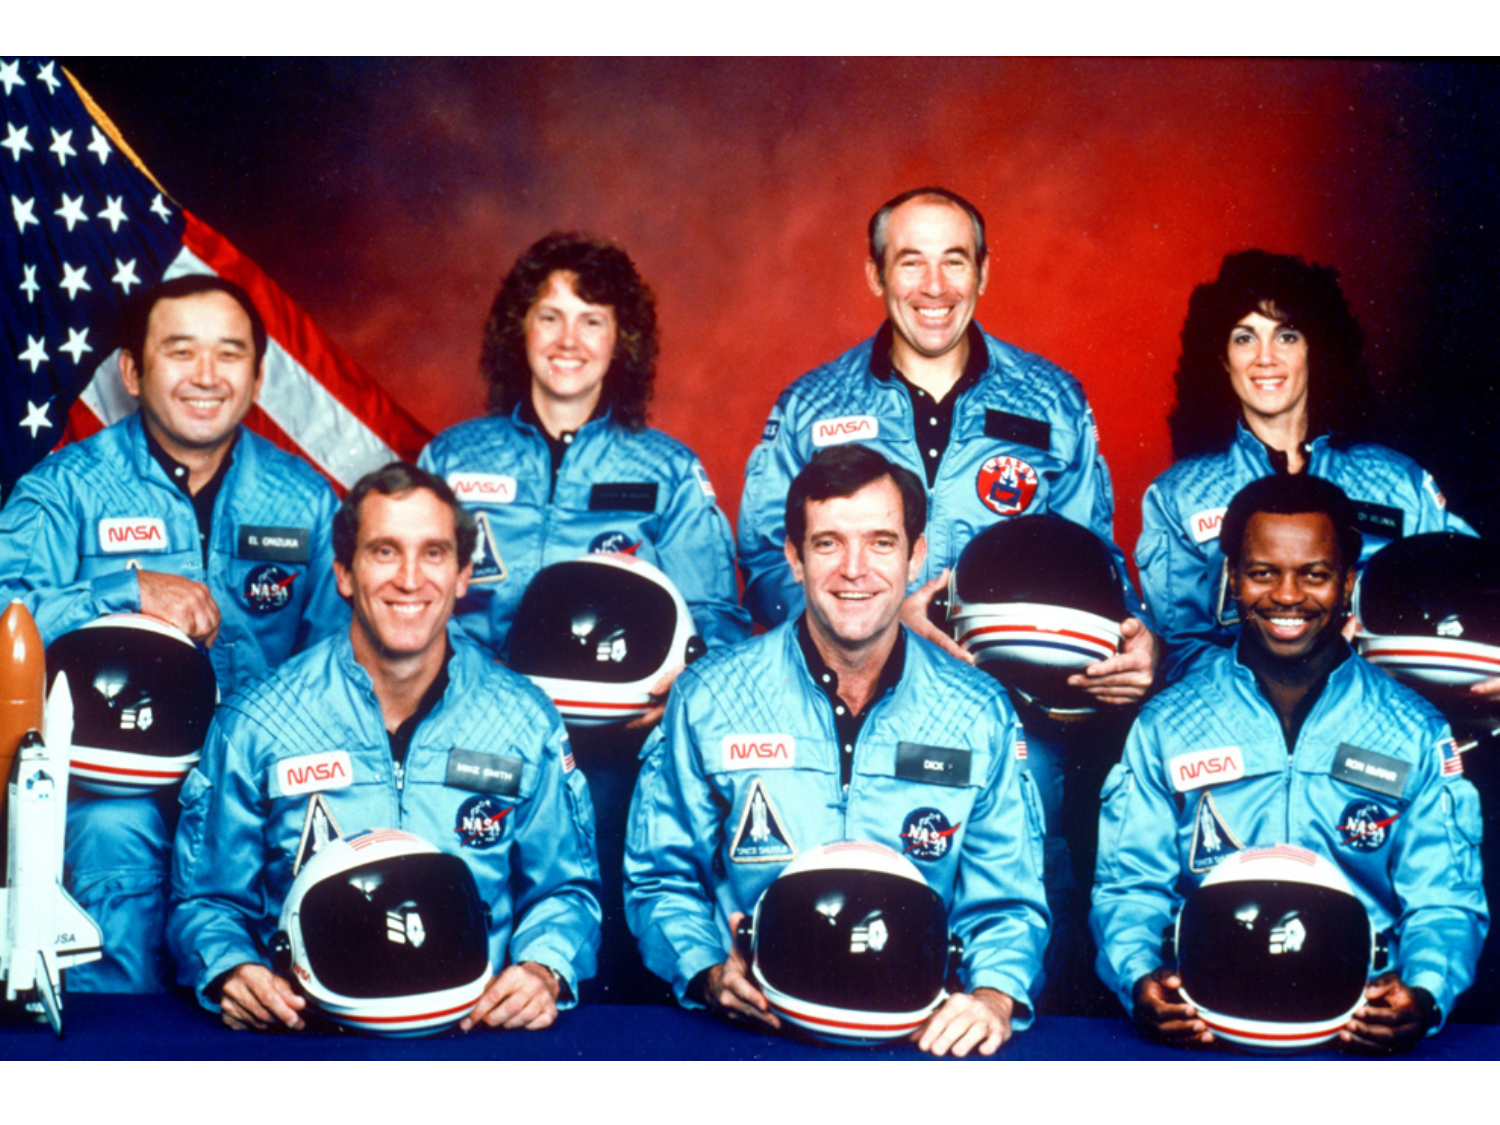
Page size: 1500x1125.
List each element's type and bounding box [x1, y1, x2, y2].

picture [0, 55, 1500, 1061]
